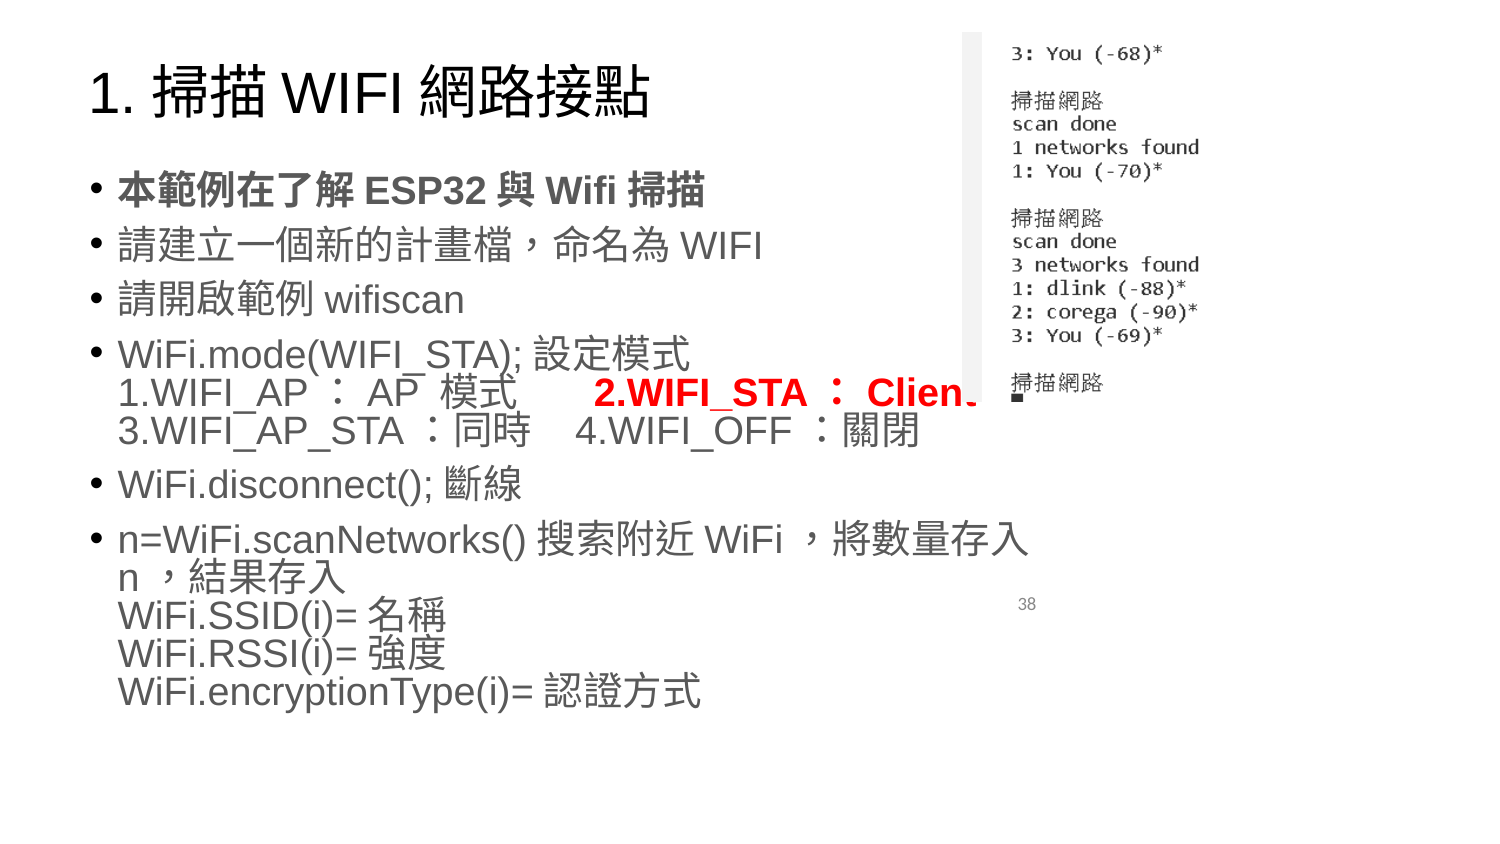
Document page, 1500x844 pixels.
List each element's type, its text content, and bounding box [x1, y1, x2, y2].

picture [962, 31, 1297, 402]
title 1.掃描WIFI網路接點 [77, 33, 959, 156]
list 本範例在了解ESP32與Wifi掃描 請建立一個新的計畫檔，命名為WIFI 請開啟範例wifiscan WiFi.mode(WIFI_STA);設定模式 1.WIFI_AP：AP 模式 2.WIFI_STA：Client 3.WIFI_AP_STA：同時 4.WIFI_OFF：關閉 WiFi.disconnect();斷線 n=WiFi.scanNetworks()搜索附近WiFi，將數量存入n，結果存入 WiFi.SSID(i)=名稱 WiFi.RSSI(i)=強度 WiFi.encryptionType(i)=認證方式 [77, 168, 1048, 570]
slide_number ‹#› [794, 586, 1048, 621]
